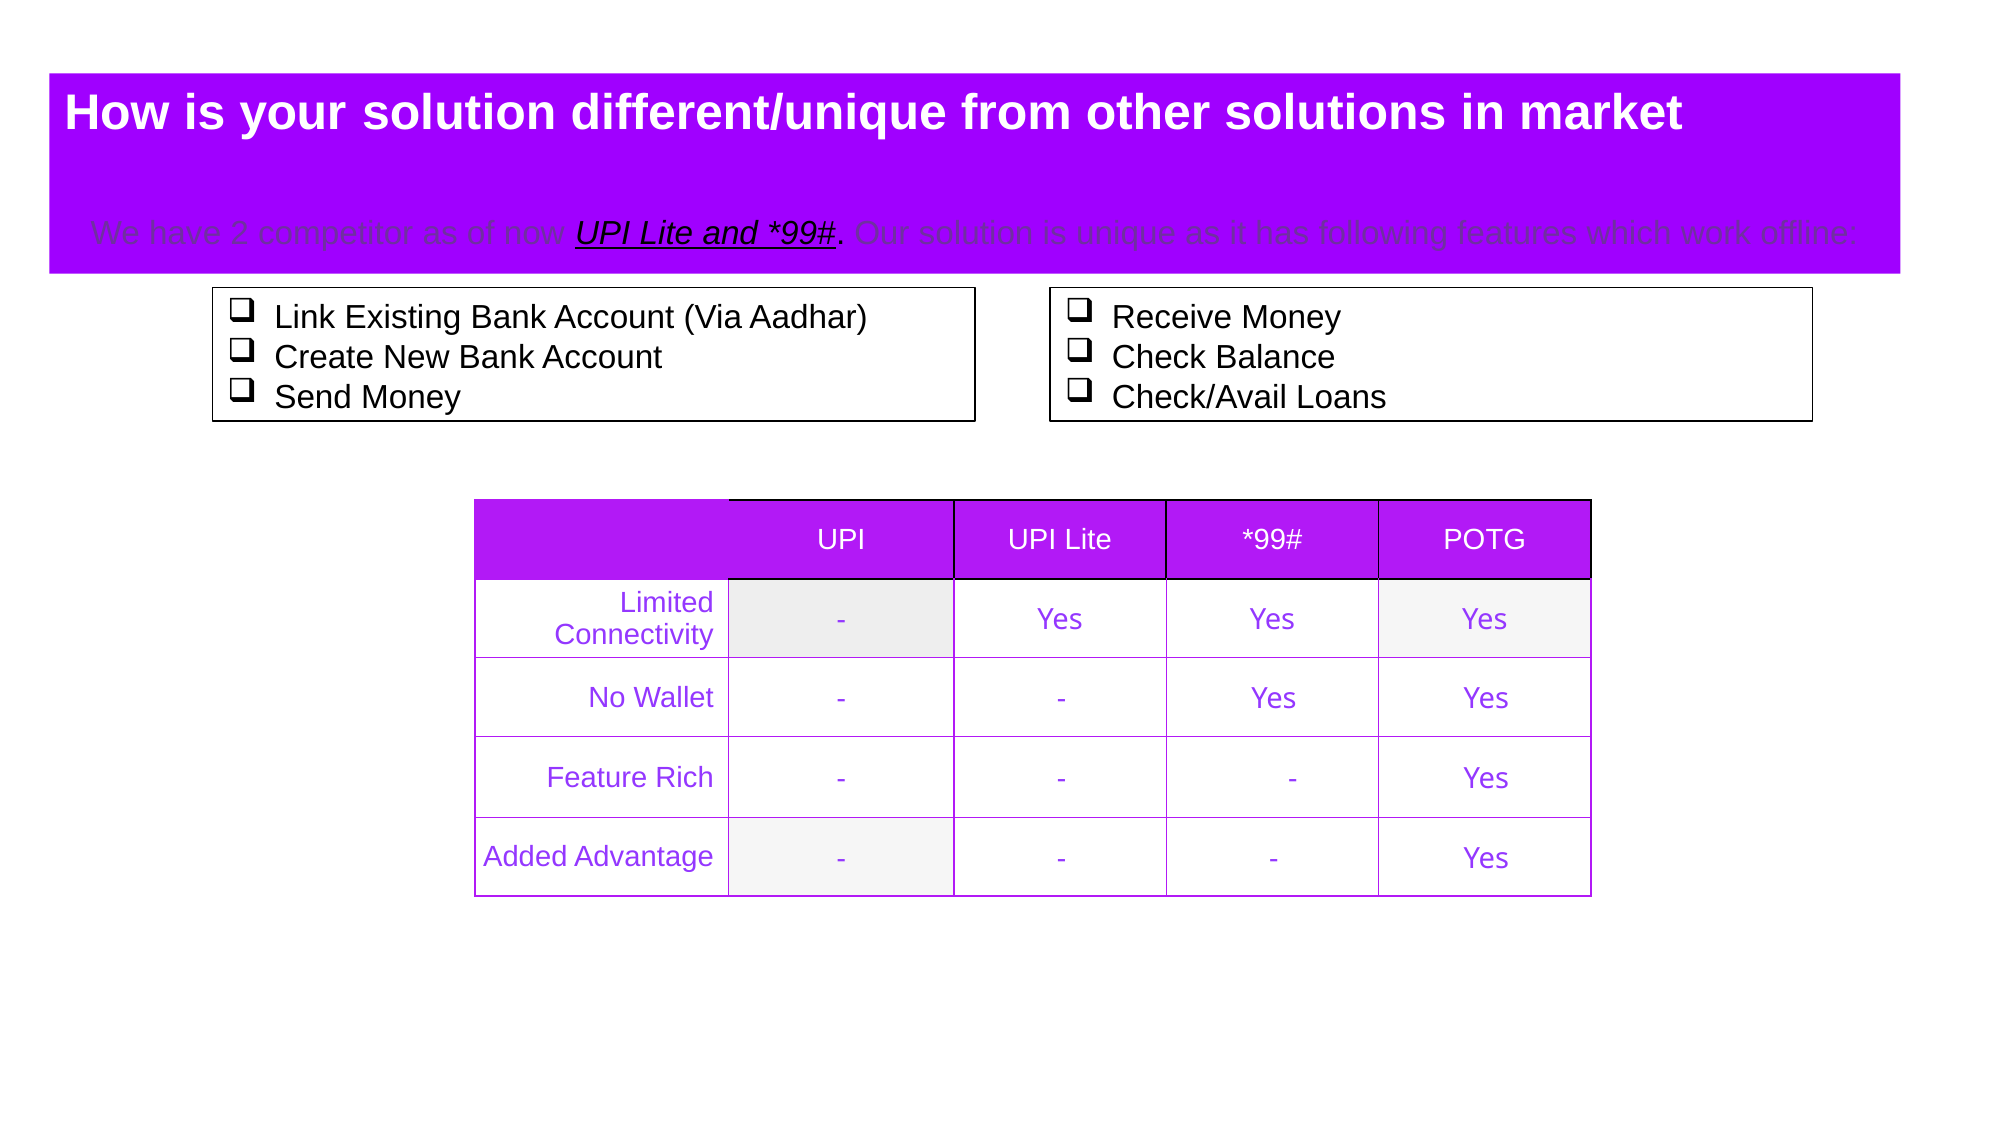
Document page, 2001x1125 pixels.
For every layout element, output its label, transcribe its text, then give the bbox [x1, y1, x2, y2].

table_header *99# [1167, 501, 1378, 578]
table_cell - [729, 658, 953, 736]
table_cell - [729, 818, 953, 895]
table_header UPI Lite [955, 501, 1165, 578]
table_cell Yes [1167, 580, 1378, 657]
table_cell - [955, 658, 1166, 736]
table_cell Limited Connectivity [476, 580, 728, 657]
table_header [476, 501, 728, 578]
table_cell Yes [1379, 737, 1590, 817]
table_cell - [955, 818, 1166, 895]
table_cell Yes [1379, 580, 1590, 657]
table_cell - [1167, 737, 1378, 817]
table_cell Yes [1379, 658, 1590, 736]
table_cell No Wallet [476, 658, 728, 736]
text_box Receive Money Check Balance Check/Avail Loans [1049, 287, 1813, 421]
table_cell Yes [1379, 818, 1590, 895]
table_cell - [729, 580, 953, 657]
table_header POTG [1379, 501, 1590, 578]
text_box We have 2 competitor as of now UPI Lite and *99#. Our solution is unique as it has following features which work offline: [74, 208, 1926, 288]
title How is your solution different/unique from other solutions in market [49, 73, 1901, 274]
table_cell Yes [955, 580, 1166, 657]
table_cell Feature Rich [476, 737, 728, 817]
table_cell - [955, 737, 1166, 817]
table_cell Added Advantage [476, 818, 728, 895]
list Link Existing Bank Account (Via Aadhar) Create New Bank Account Send Money [212, 287, 975, 421]
table_cell - [729, 737, 953, 817]
table_header UPI [729, 501, 953, 578]
table_cell Yes [1167, 658, 1378, 736]
table_cell - [1167, 818, 1378, 895]
